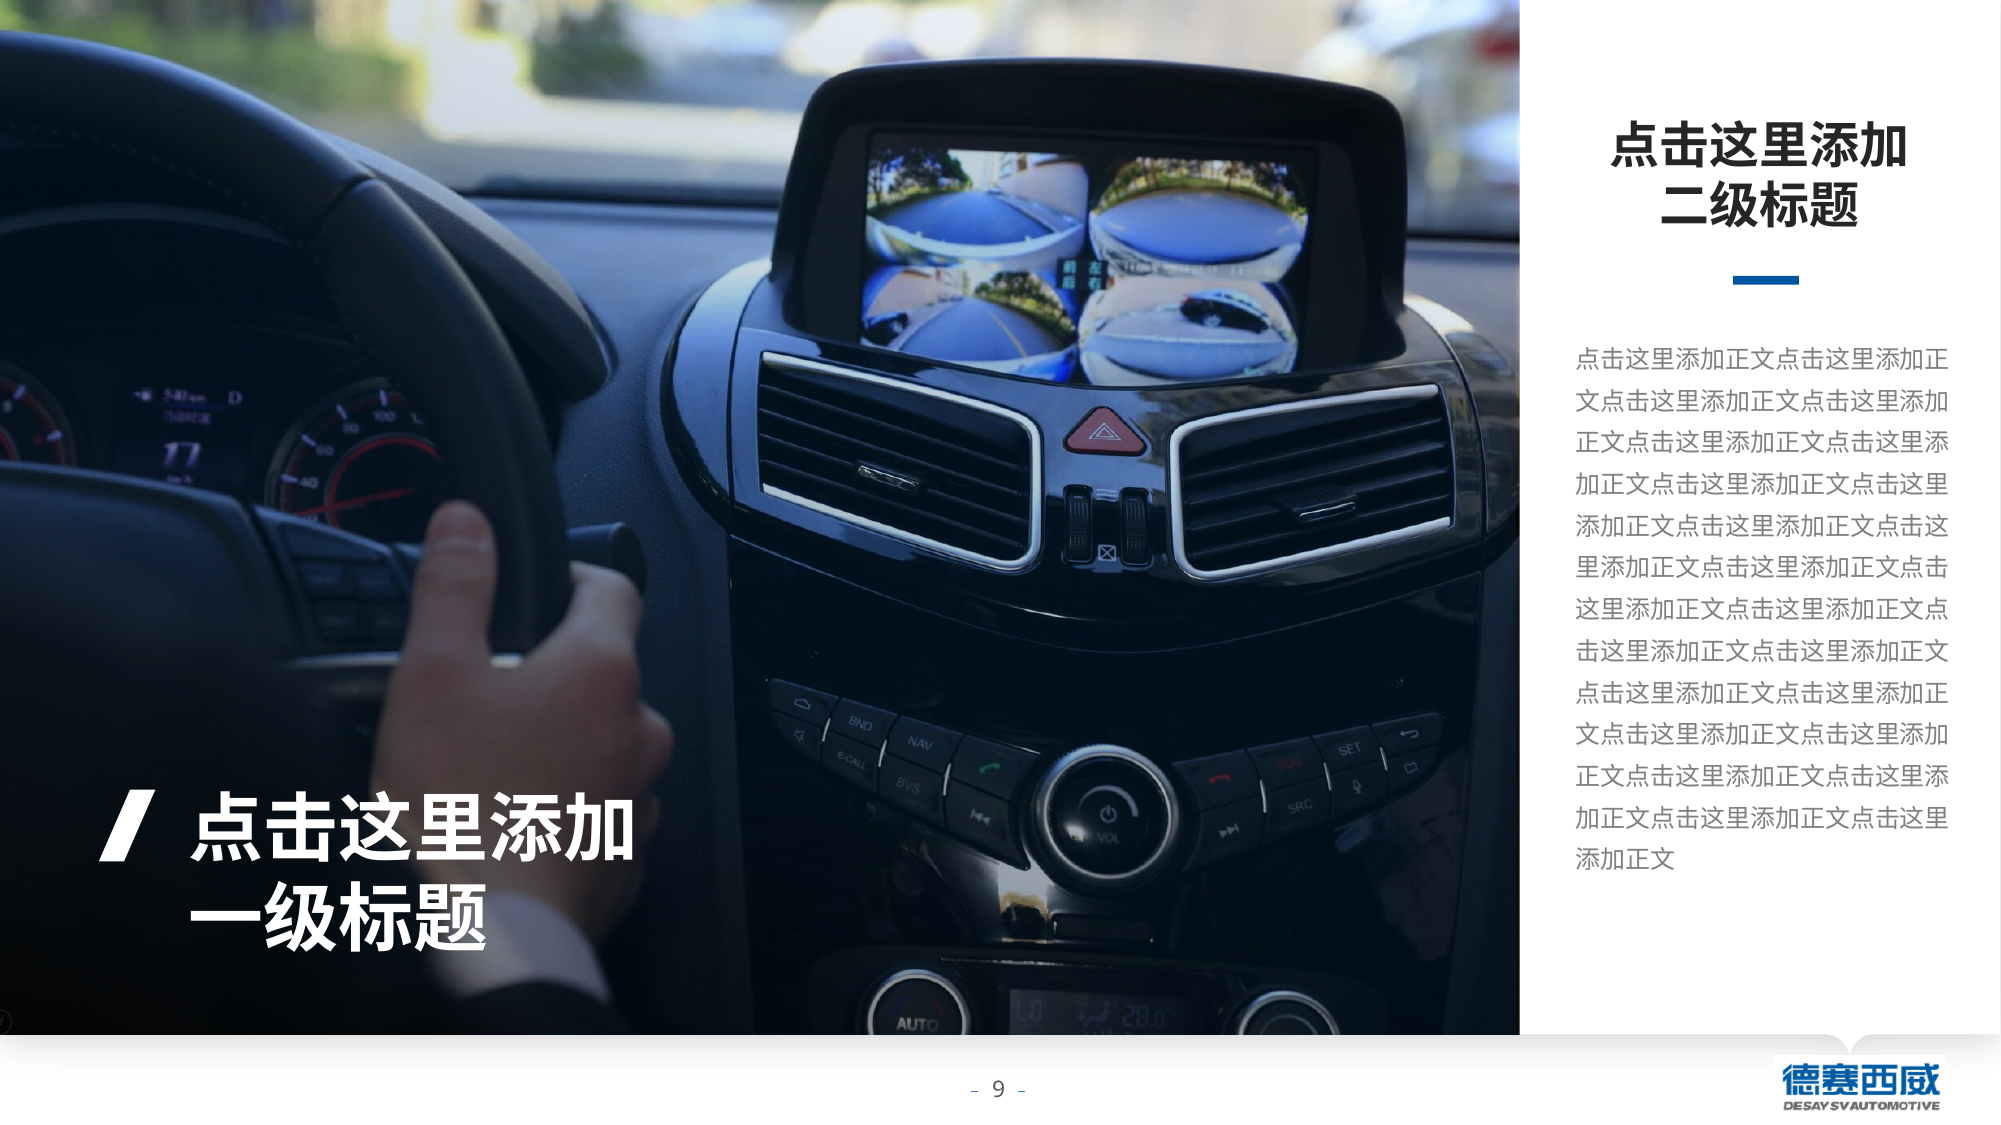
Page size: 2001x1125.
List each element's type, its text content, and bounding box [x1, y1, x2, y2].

text_box 点击这里添加 二级标题 [1520, 106, 2000, 241]
text_box [1732, 275, 1800, 286]
picture [1773, 1055, 1945, 1121]
picture [0, 0, 1520, 1035]
text_box 点击这里添加正文点击这里添加正文点击这里添加正文点击这里添加正文点击这里添加正文点击这里添加正文点击这里添加正文点击这里添加正文点击这里添加正文点击这里添加正文点击这里添加正文点击这里添加正文点击这里添加正文点击这里添加正文点击这里添加正文点击这里添加正文点击这里添加正文点击这里添加正文点击这里添加正文点击这里添加正文点击这里添加正文点击这里添加正文点击这里添加正文 [1560, 324, 1972, 882]
